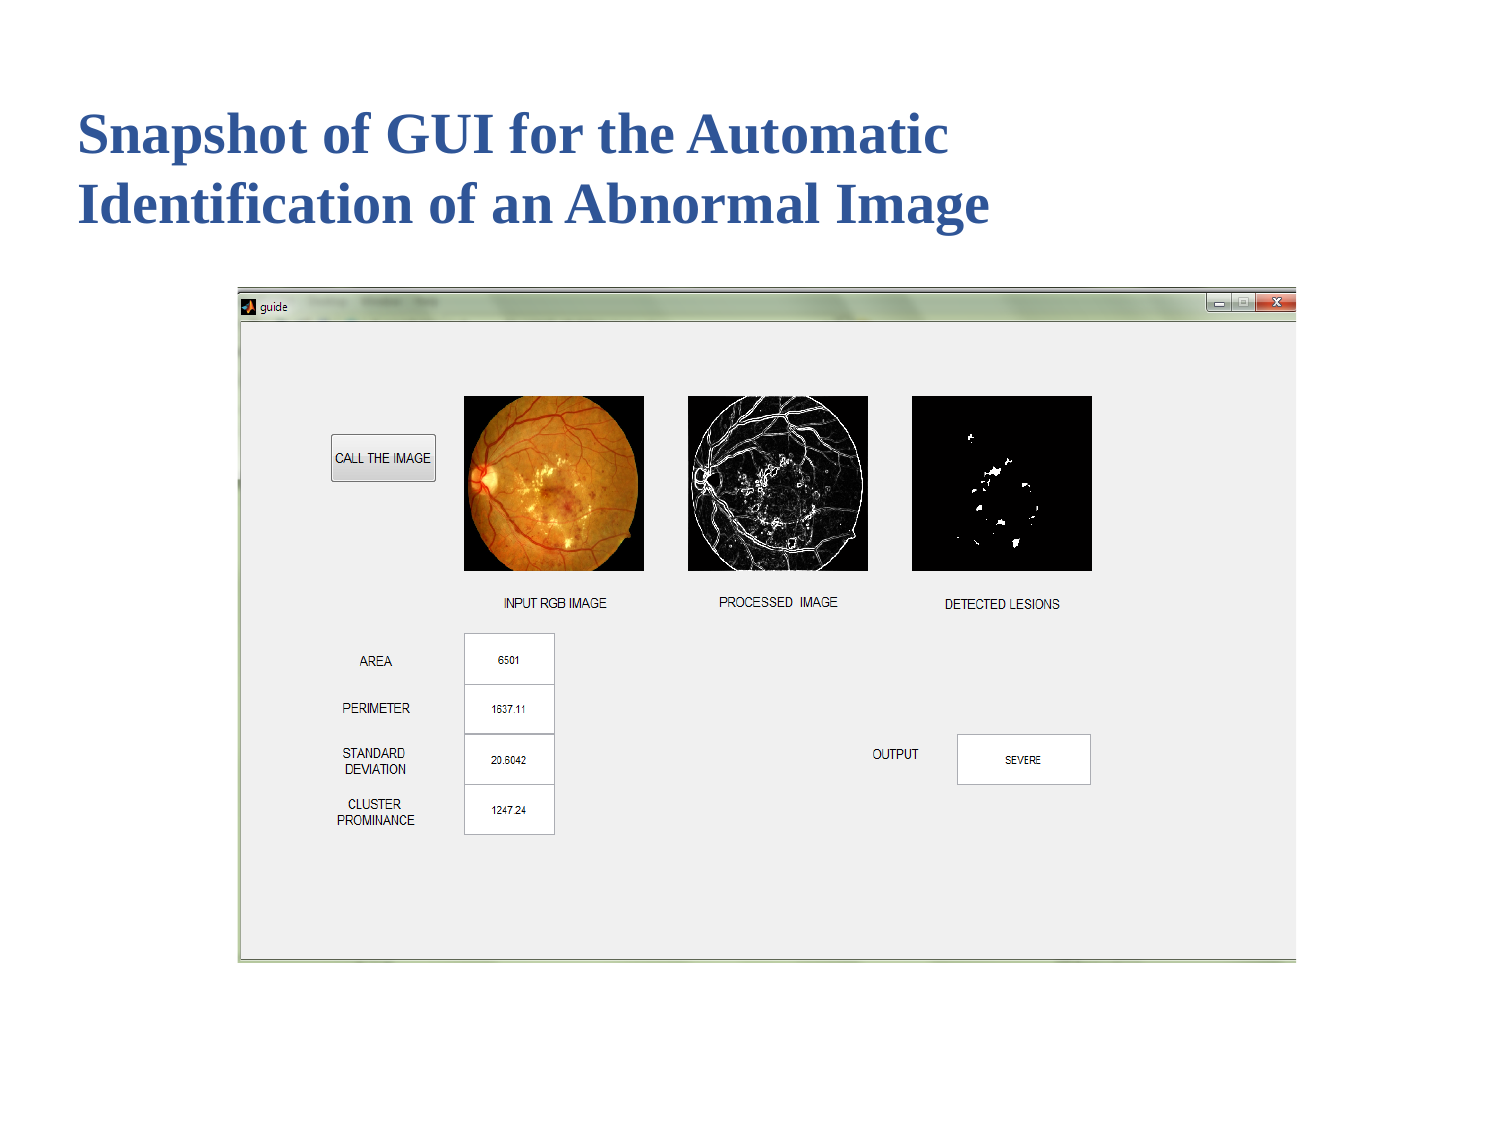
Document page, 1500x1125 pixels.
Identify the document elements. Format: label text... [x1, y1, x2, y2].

text_box Snapshot of GUI for the Automatic Identification of an Abnormal Image [62, 87, 1175, 243]
picture [237, 287, 1297, 963]
